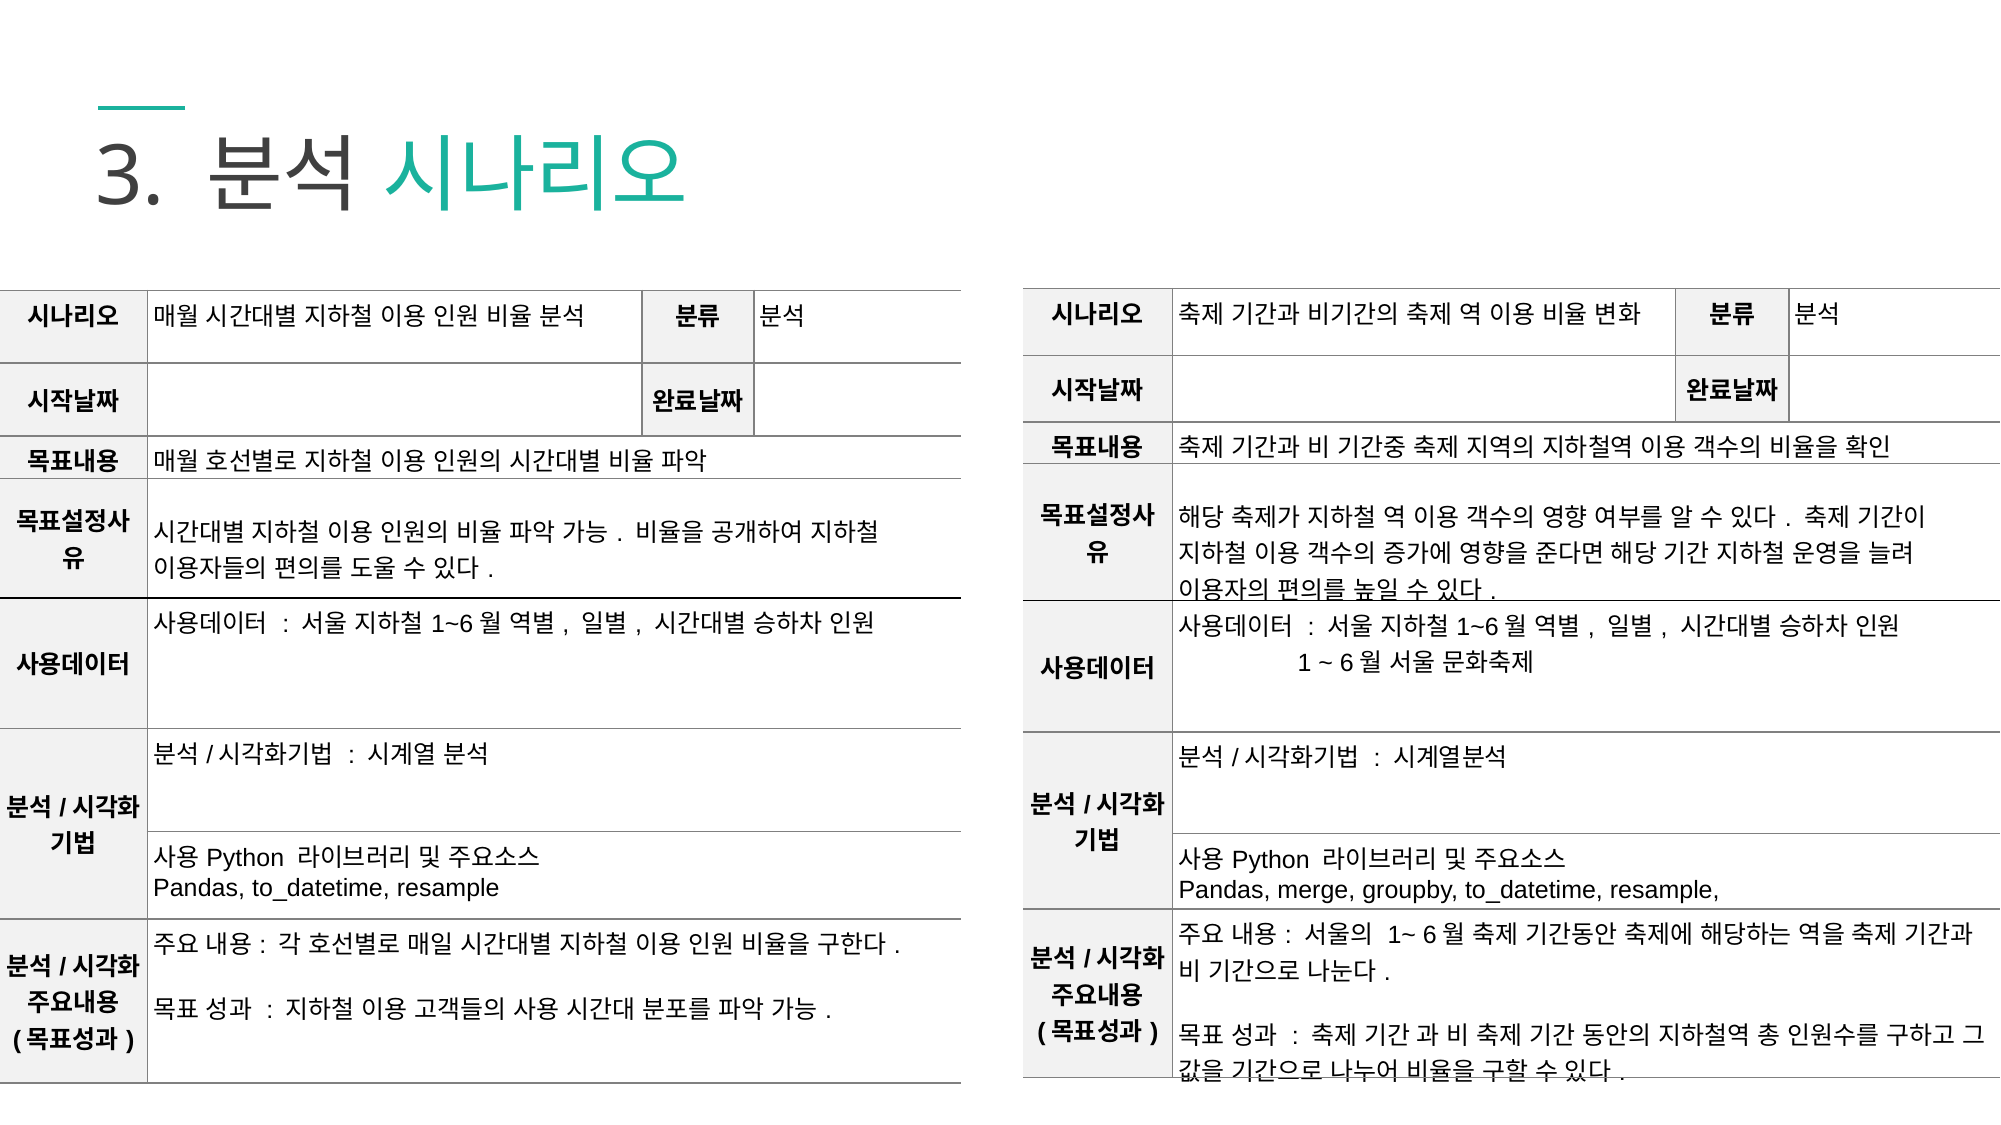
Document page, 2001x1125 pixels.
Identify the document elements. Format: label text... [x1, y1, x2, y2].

table_header 축제 기간과 비기간의 축제 역 이용 비율 변화 [1173, 289, 1675, 355]
table_cell 목표설정사유 [0, 479, 147, 597]
table_cell 사용데이터 [0, 599, 147, 728]
table_cell 주요 내용: 각 호선별로 매일 시간대별 지하철 이용 인원 비율을 구한다. 목표 성과 : 지하철 이용 고객들의 사용 시간대 분포를 파악 가능. [148, 920, 961, 1082]
table_cell [1790, 356, 2000, 421]
table_cell 목표설정사유 [1023, 464, 1172, 600]
table_cell [1173, 356, 1675, 421]
table_cell 축제 기간과 비 기간중 축제 지역의 지하철역 이용 객수의 비율을 확인 [1173, 423, 2000, 463]
table_cell 분석/시각화 주요내용 (목표성과) [1023, 910, 1172, 1077]
table_cell 사용데이터 : 서울 지하철1~6월 역별, 일별, 시간대별 승하차 인원 [148, 599, 961, 728]
table_cell [148, 364, 641, 435]
table_cell [755, 364, 961, 435]
table_header 분류 [1676, 289, 1788, 355]
table_header 분석 [1790, 289, 2000, 355]
table_cell 사용Python 라이브러리 및 주요소스 Pandas, merge, groupby, to_datetime, resample, [1173, 834, 2000, 908]
table_cell 사용Python 라이브러리 및 주요소스 Pandas, to_datetime, resample [148, 832, 961, 918]
table_cell 주요 내용: 서울의 1~ 6월 축제 기간동안 축제에 해당하는 역을 축제 기간과 비 기간으로 나눈다. 목표 성과 : 축제 기간 과 비 축제 기간 동안의 지하철역 총 인원수를 구하고 그 값을 기간으로 나누어 비율을 구할 수 있다. [1173, 910, 2000, 1077]
table_header 시나리오 [1023, 289, 1172, 355]
table_cell 사용데이터 [1023, 601, 1172, 731]
table_header 분석 [755, 291, 961, 362]
table_header 시나리오 [0, 291, 147, 362]
table_cell 분석/시각화 기법 [1023, 733, 1172, 908]
table_cell 목표내용 [1023, 423, 1172, 463]
table_cell 해당 축제가 지하철 역 이용 객수의 영향 여부를 알 수 있다. 축제 기간이 지하철 이용 객수의 증가에 영향을 준다면 해당 기간 지하철 운영을 늘려 이용자의 편의를 높일 수 있다. [1173, 464, 2000, 600]
table_cell 시간대별 지하철 이용 인원의 비율 파악 가능. 비율을 공개하여 지하철 이용자들의 편의를 도울 수 있다. [148, 479, 961, 597]
table_cell 분석/시각화기법 : 시계열분석 [1173, 733, 2000, 833]
table_cell 시작날짜 [0, 364, 147, 435]
table_cell 완료날짜 [1676, 356, 1788, 421]
table_cell 시작날짜 [1023, 356, 1172, 421]
table_cell 매월 호선별로 지하철 이용 인원의 시간대별 비율 파악 [148, 437, 961, 478]
text_box 3. 분석 시나리오 [80, 113, 704, 229]
table_cell 목표내용 [0, 437, 147, 478]
table_cell 분석/시각화 주요내용 (목표성과) [0, 920, 147, 1082]
table_cell 사용데이터 : 서울 지하철1~6월 역별, 일별, 시간대별 승하차 인원 1 ~ 6월 서울 문화축제 [1173, 601, 2000, 731]
table_cell 분석/시각화기법 : 시계열 분석 [148, 729, 961, 831]
table_cell 분석/시각화 기법 [0, 729, 147, 918]
table_header 매월 시간대별 지하철 이용 인원 비율 분석 [148, 291, 641, 362]
table_cell 완료날짜 [643, 364, 753, 435]
table_header 분류 [643, 291, 753, 362]
